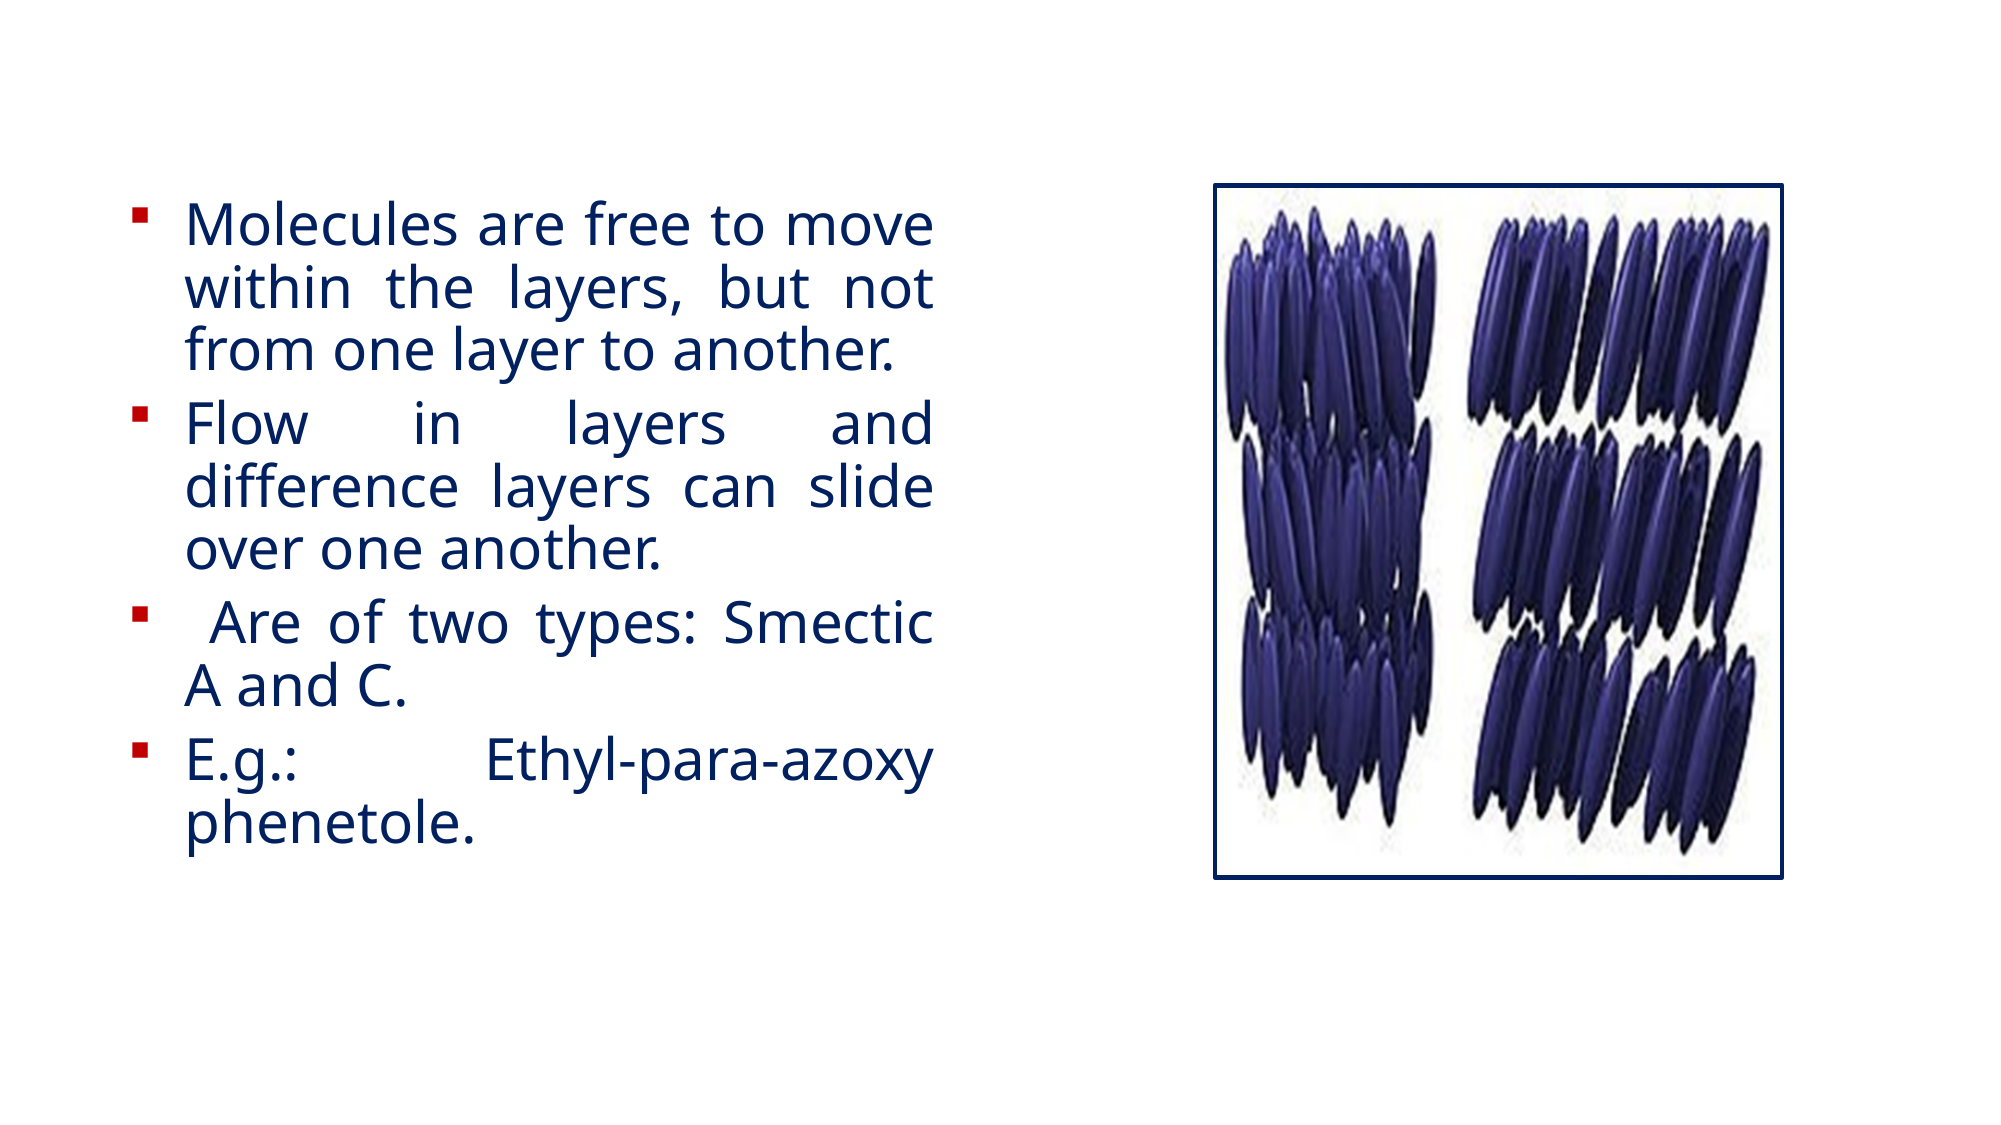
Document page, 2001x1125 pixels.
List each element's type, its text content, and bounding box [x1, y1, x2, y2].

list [1217, 187, 1780, 875]
text_box Molecules are free to move within the layers, but not from one layer to another. Flow in layers and difference layers can slide over one another. Are of two types: Smectic A and C. E.g.: Ethyl-para-azoxy phenetole. [113, 187, 950, 925]
